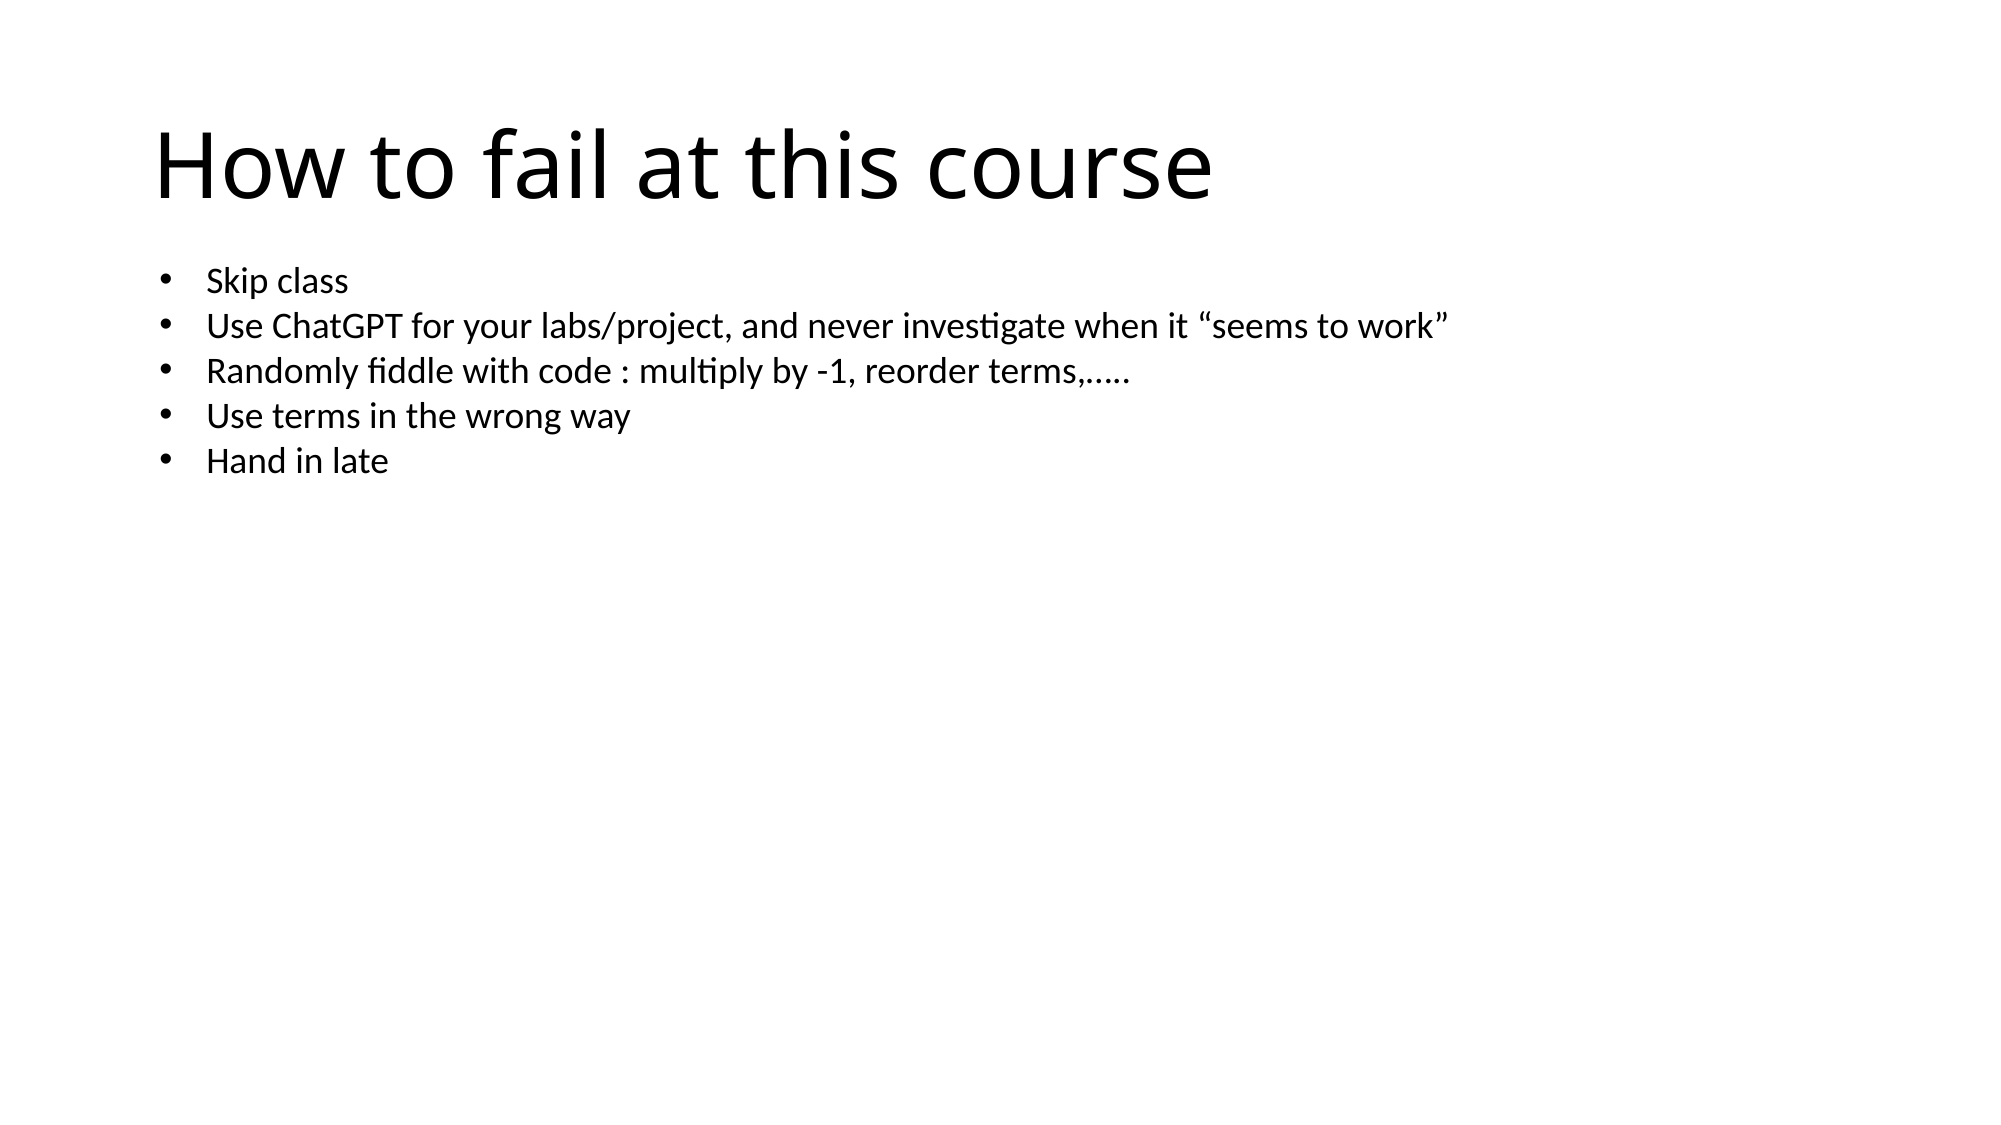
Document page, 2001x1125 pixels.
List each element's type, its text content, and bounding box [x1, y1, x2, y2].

text_box Skip class Use ChatGPT for your labs/project, and never investigate when it “seems to work” Randomly fiddle with code : multiply by -1, reorder terms,….. Use terms in the wrong way Hand in late [144, 249, 1467, 534]
title How to fail at this course [137, 59, 1863, 278]
